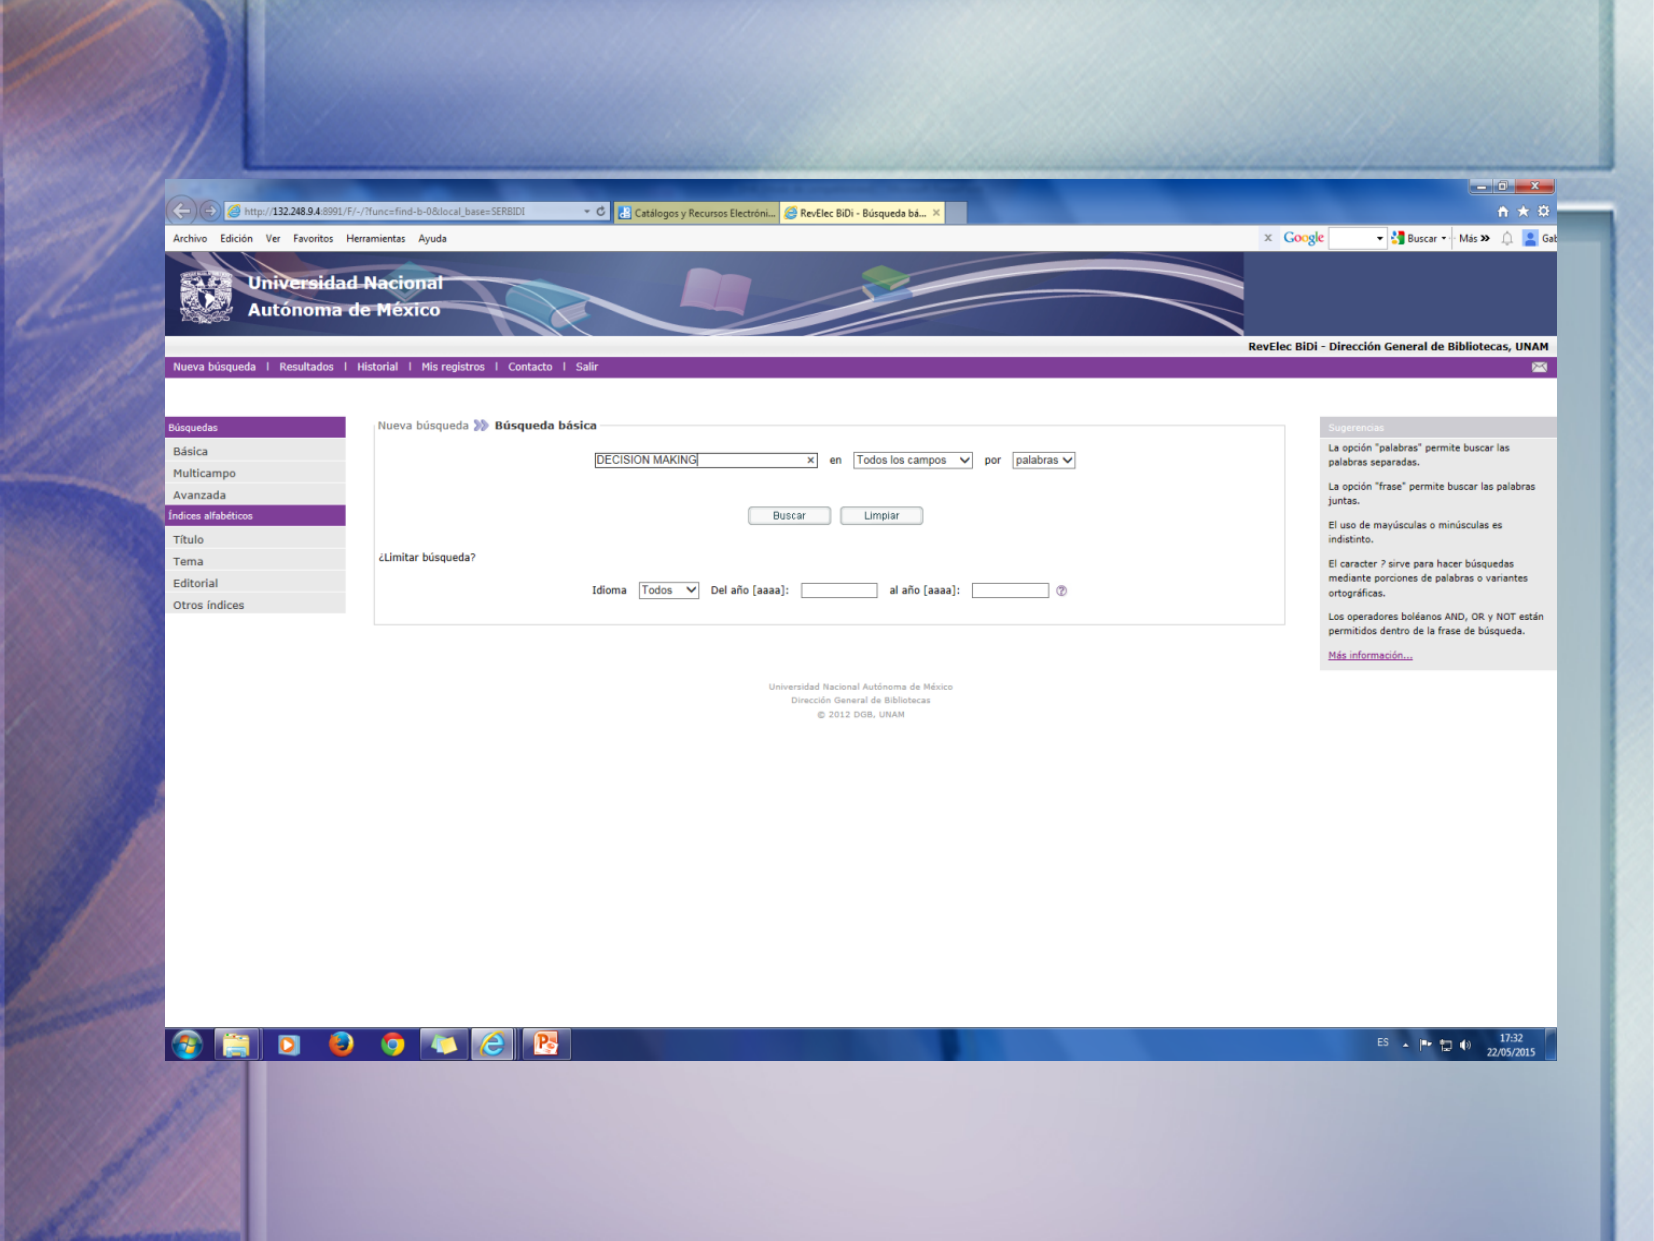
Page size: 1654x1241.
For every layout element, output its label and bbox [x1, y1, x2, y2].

text_box [261, 13, 1599, 180]
picture [0, 0, 1654, 1241]
